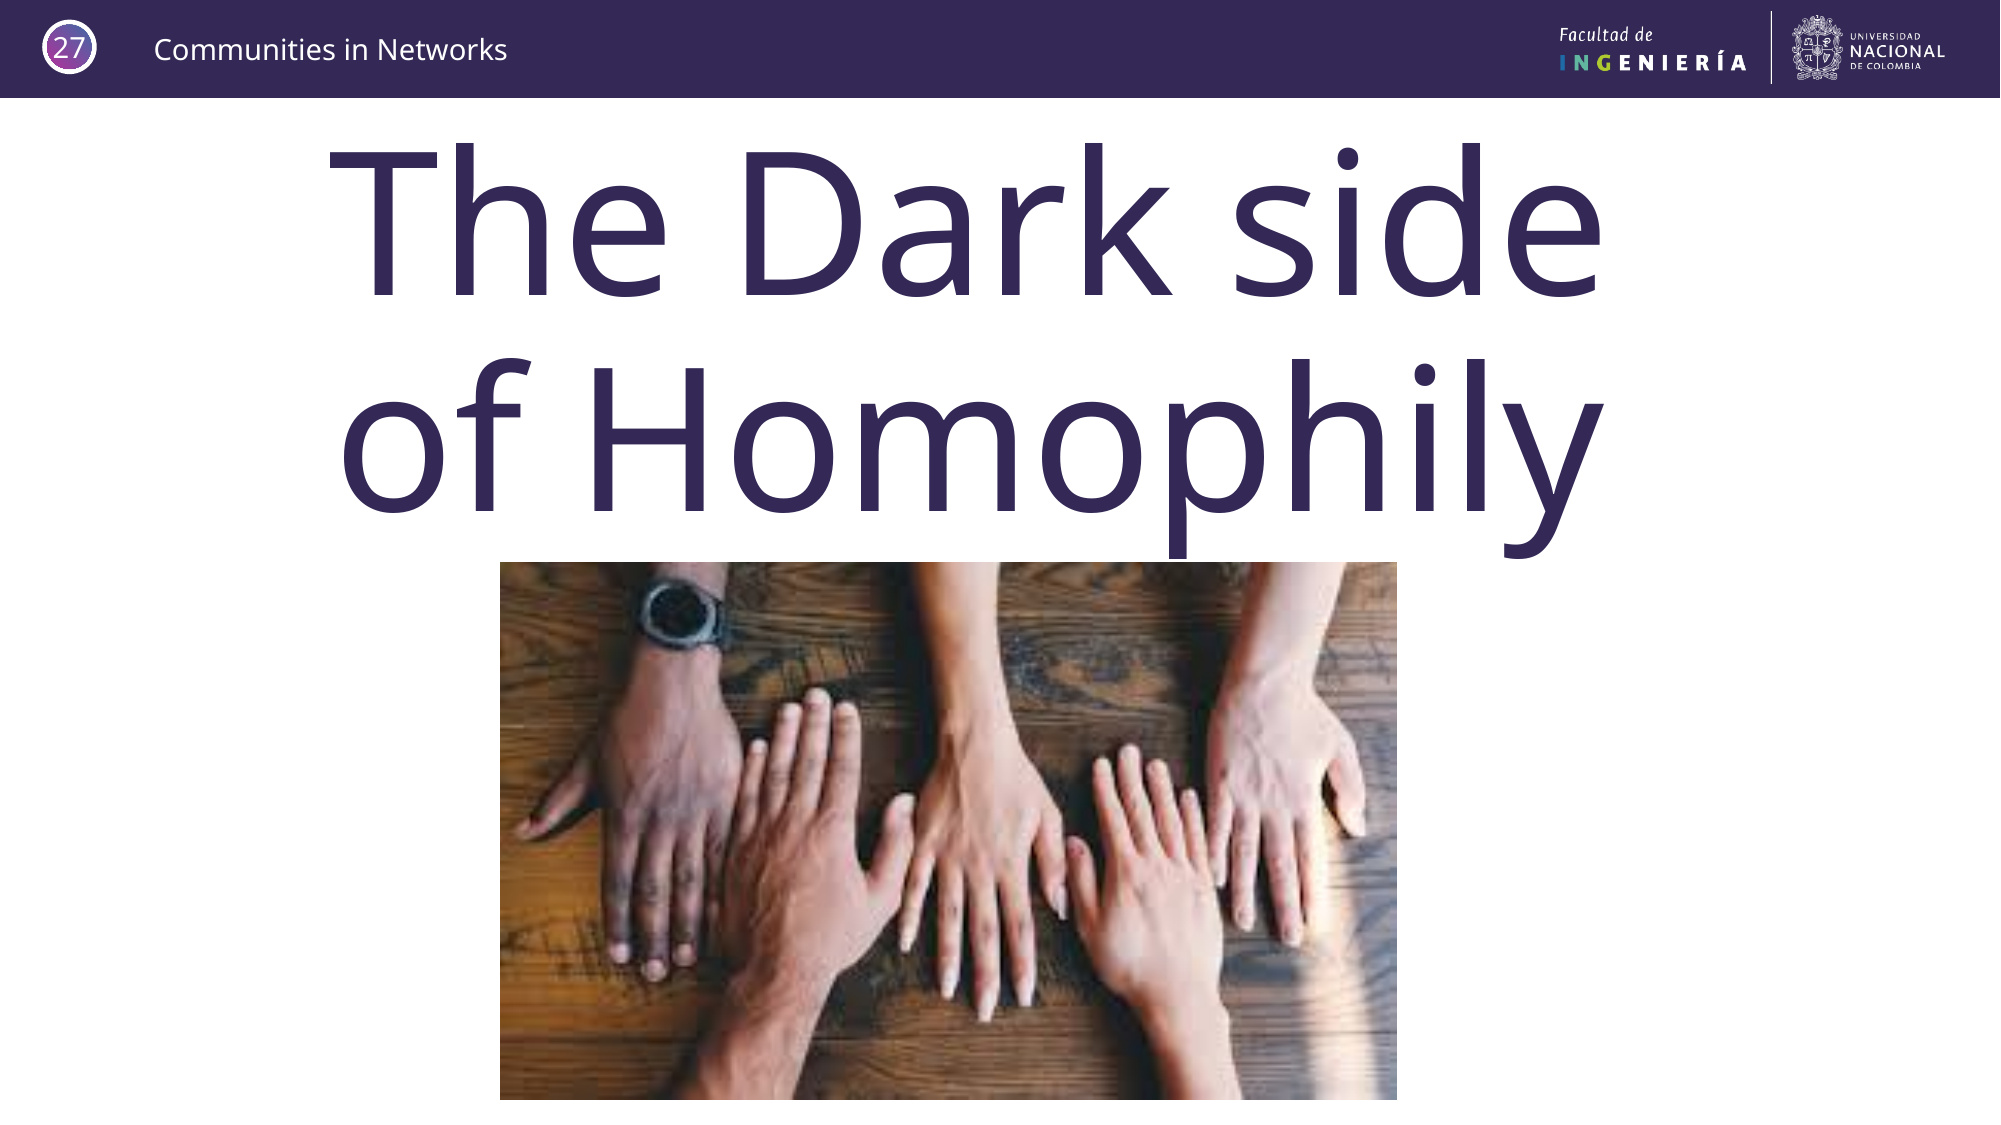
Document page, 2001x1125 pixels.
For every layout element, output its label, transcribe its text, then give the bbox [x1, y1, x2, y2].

picture [1559, 11, 1957, 84]
picture [500, 562, 1397, 1100]
title The Dark side of Homophily [219, 183, 1720, 563]
slide_number 27 [42, 29, 97, 65]
